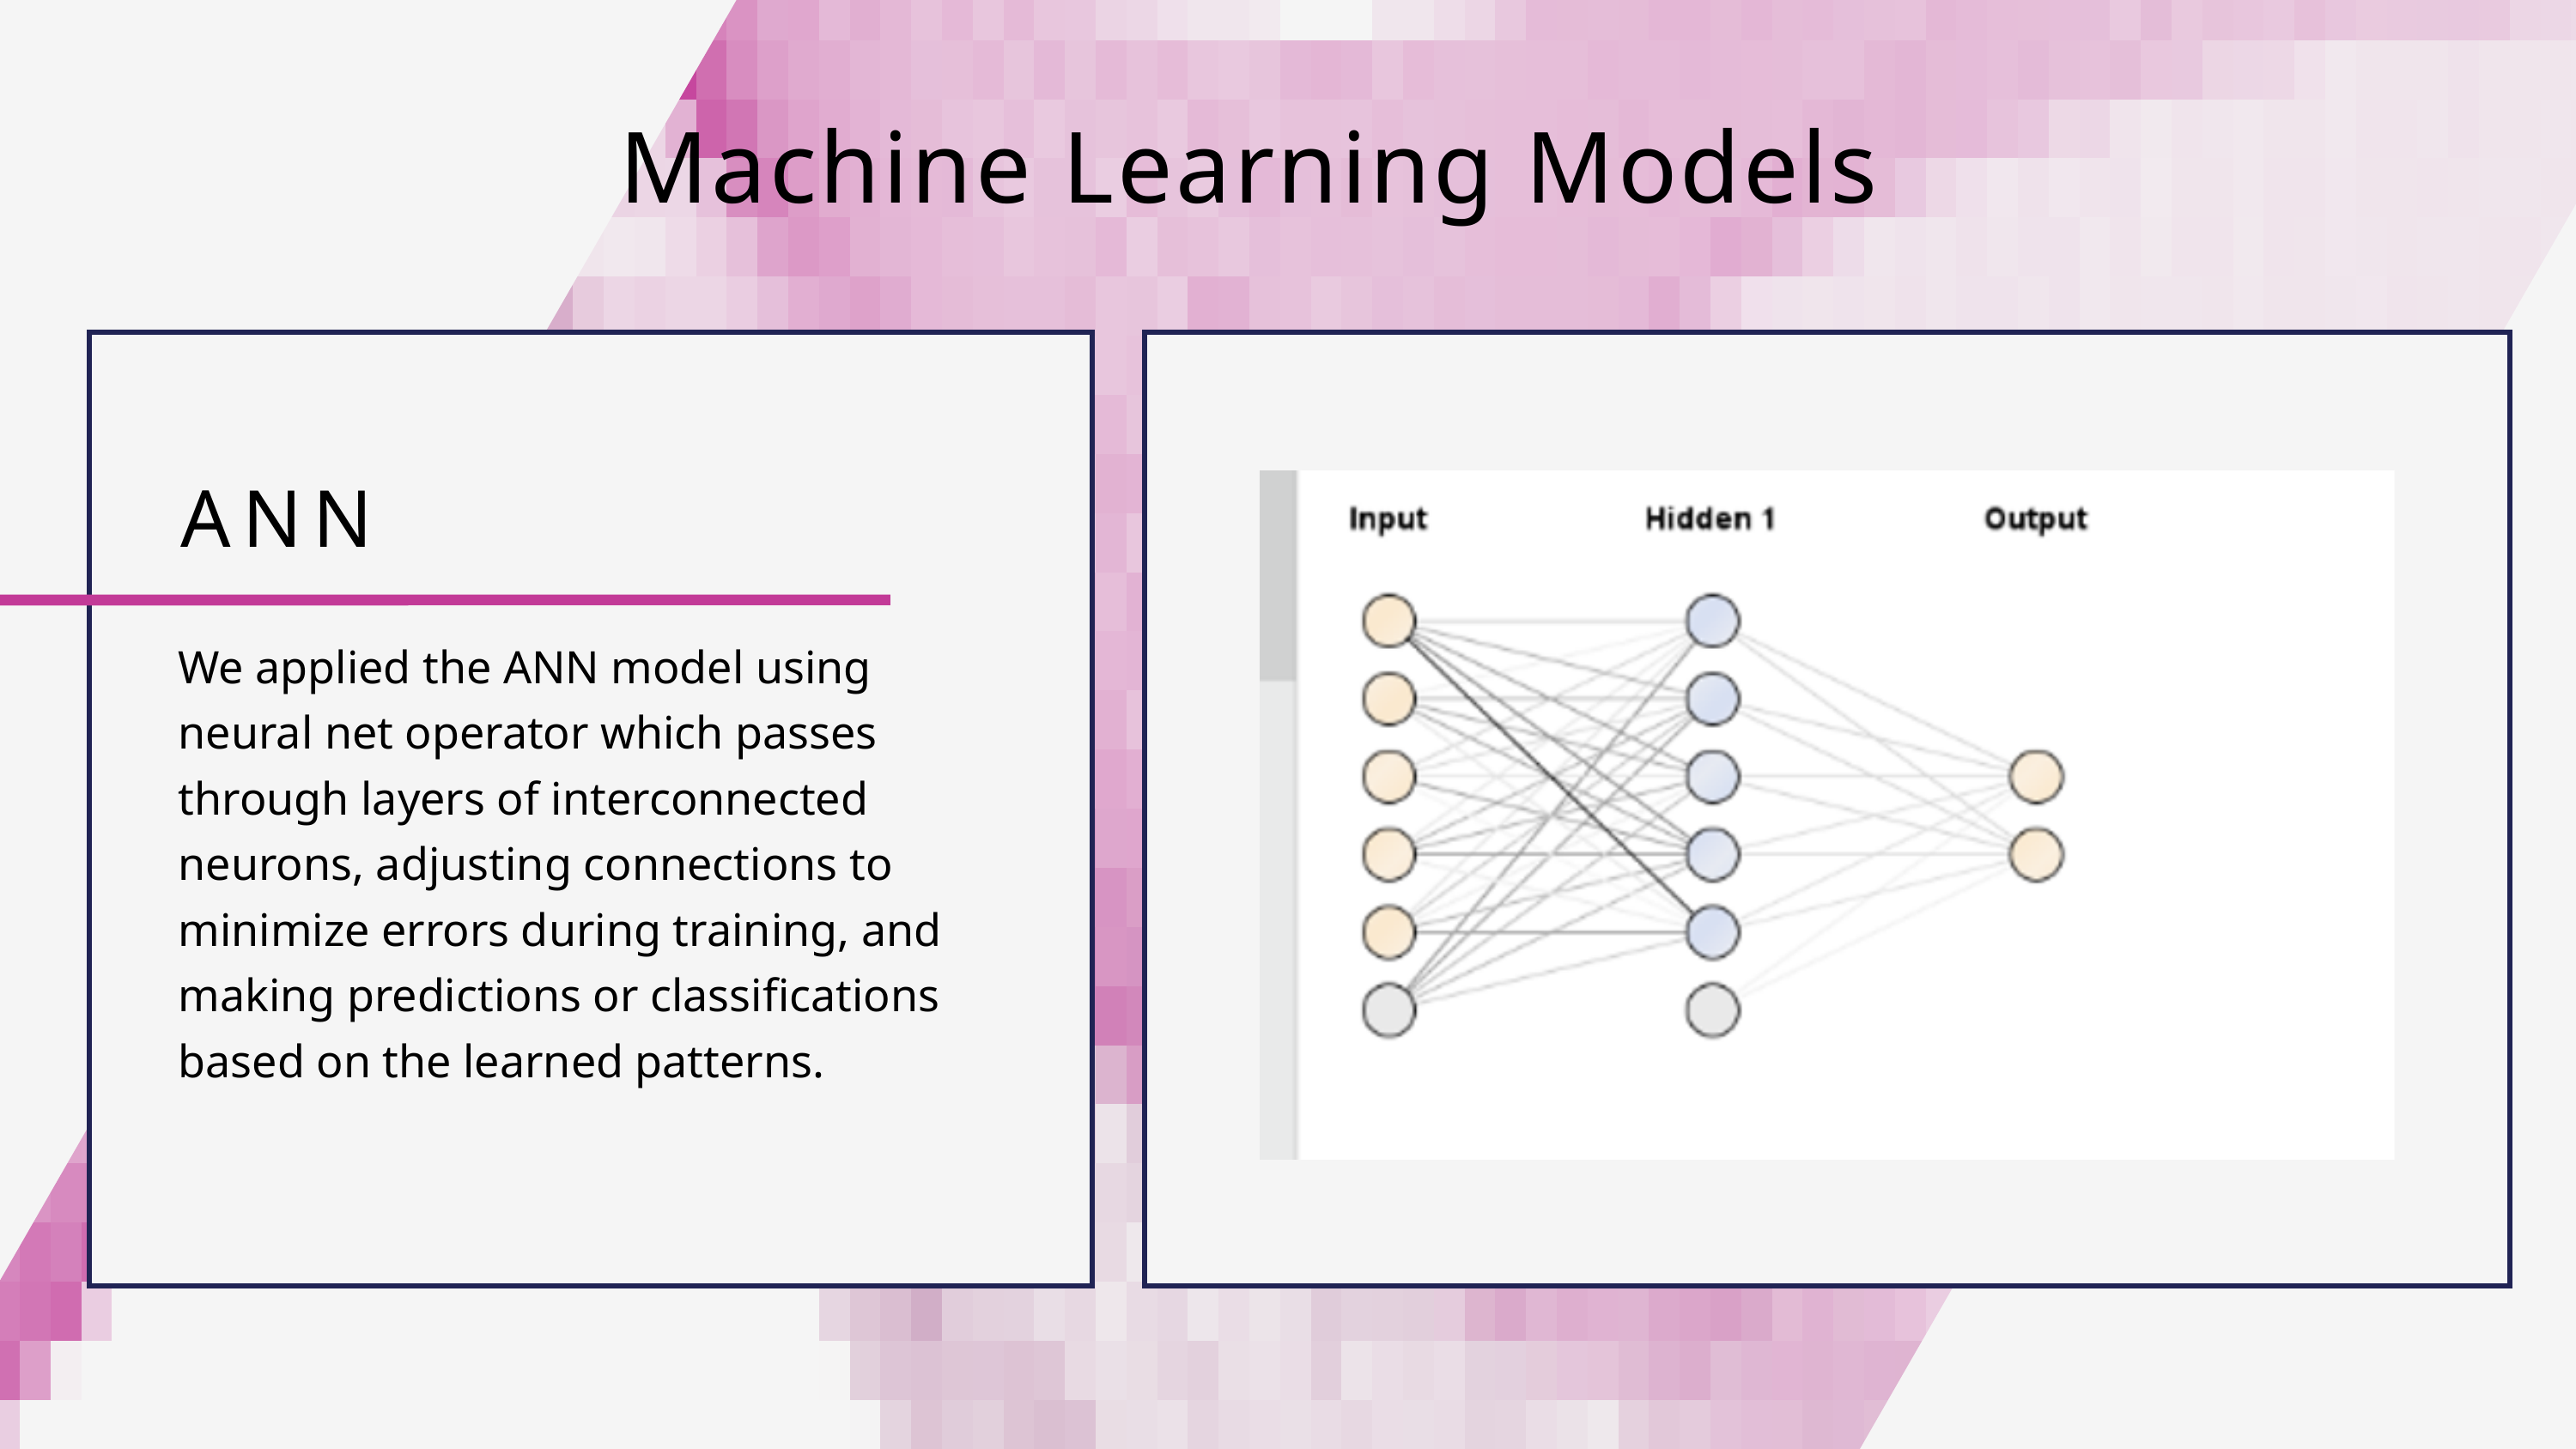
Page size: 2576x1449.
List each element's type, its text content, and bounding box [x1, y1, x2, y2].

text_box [88, 331, 1093, 1287]
text_box Machine Learning Models [526, 114, 1973, 223]
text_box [1144, 331, 2510, 1287]
text_box [0, 0, 2576, 1449]
